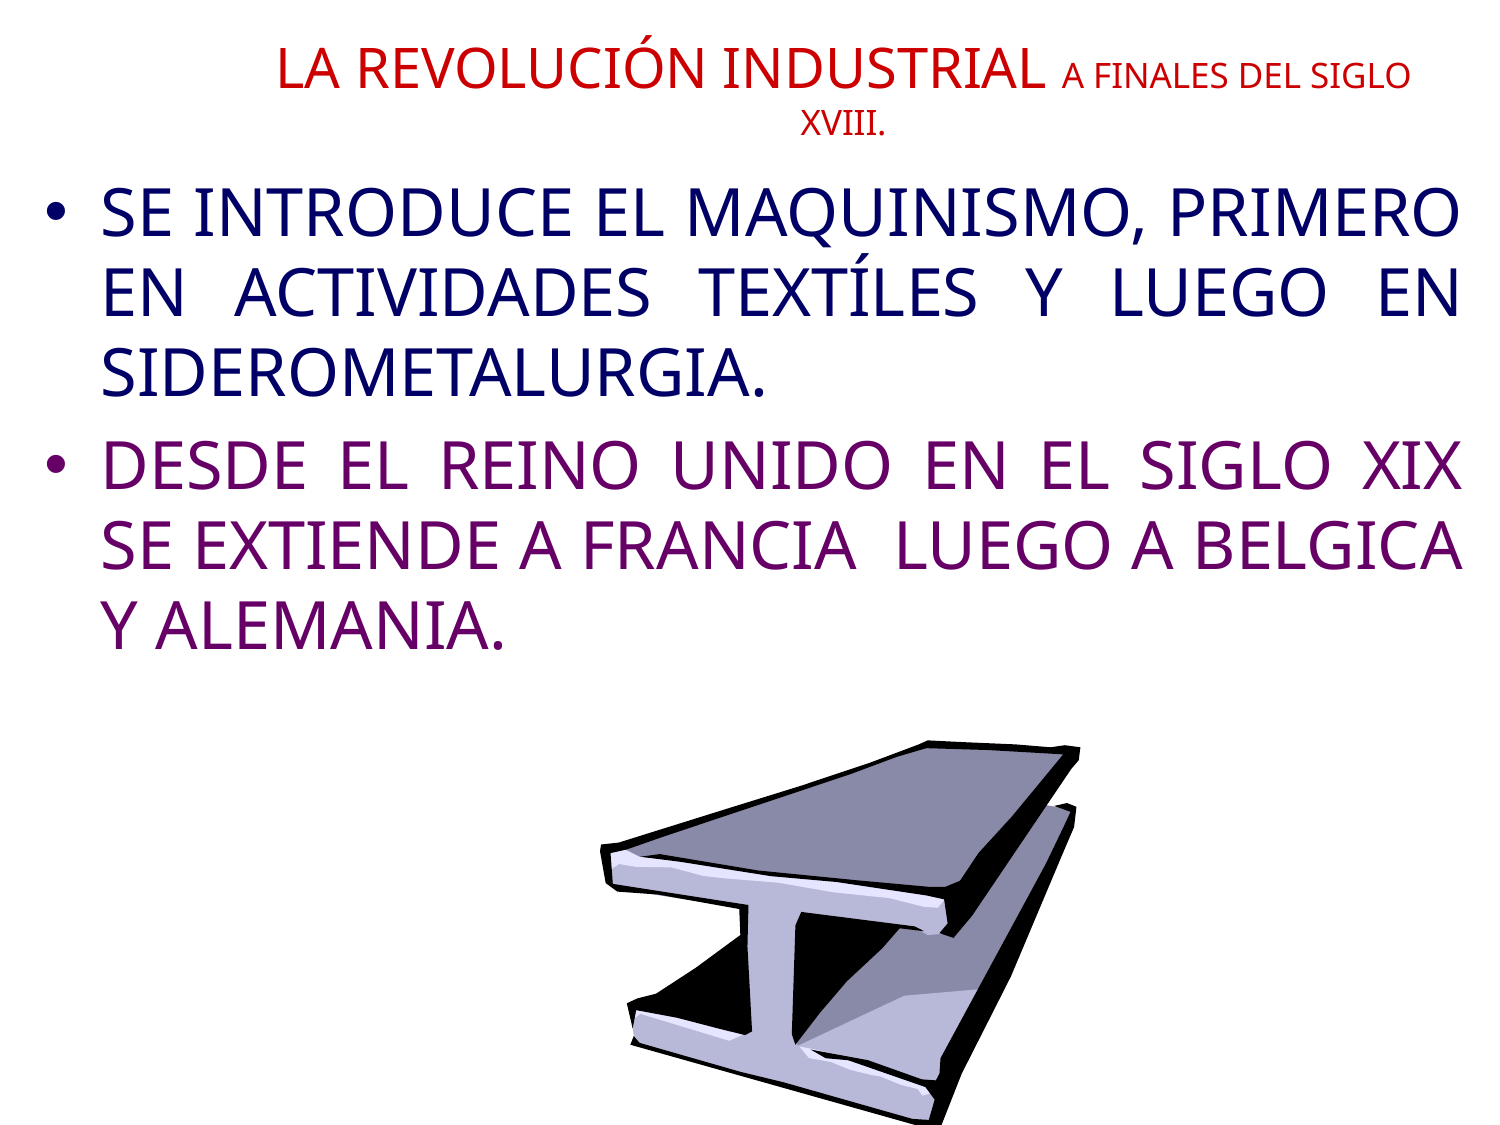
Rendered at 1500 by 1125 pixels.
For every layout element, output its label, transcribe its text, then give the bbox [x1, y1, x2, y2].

title LA REVOLUCIÓN INDUSTRIAL A FINALES DEL SIGLO XVIII. [225, 24, 1463, 150]
list SE INTRODUCE EL MAQUINISMO, PRIMERO EN ACTIVIDADES TEXTÍLES Y LUEGO EN SIDEROMETALURGIA. DESDE EL REINO UNIDO EN EL SIGLO XIX SE EXTIENDE A FRANCIA LUEGO A BELGICA Y ALEMANIA. [29, 162, 1480, 1050]
picture [599, 737, 1085, 1125]
